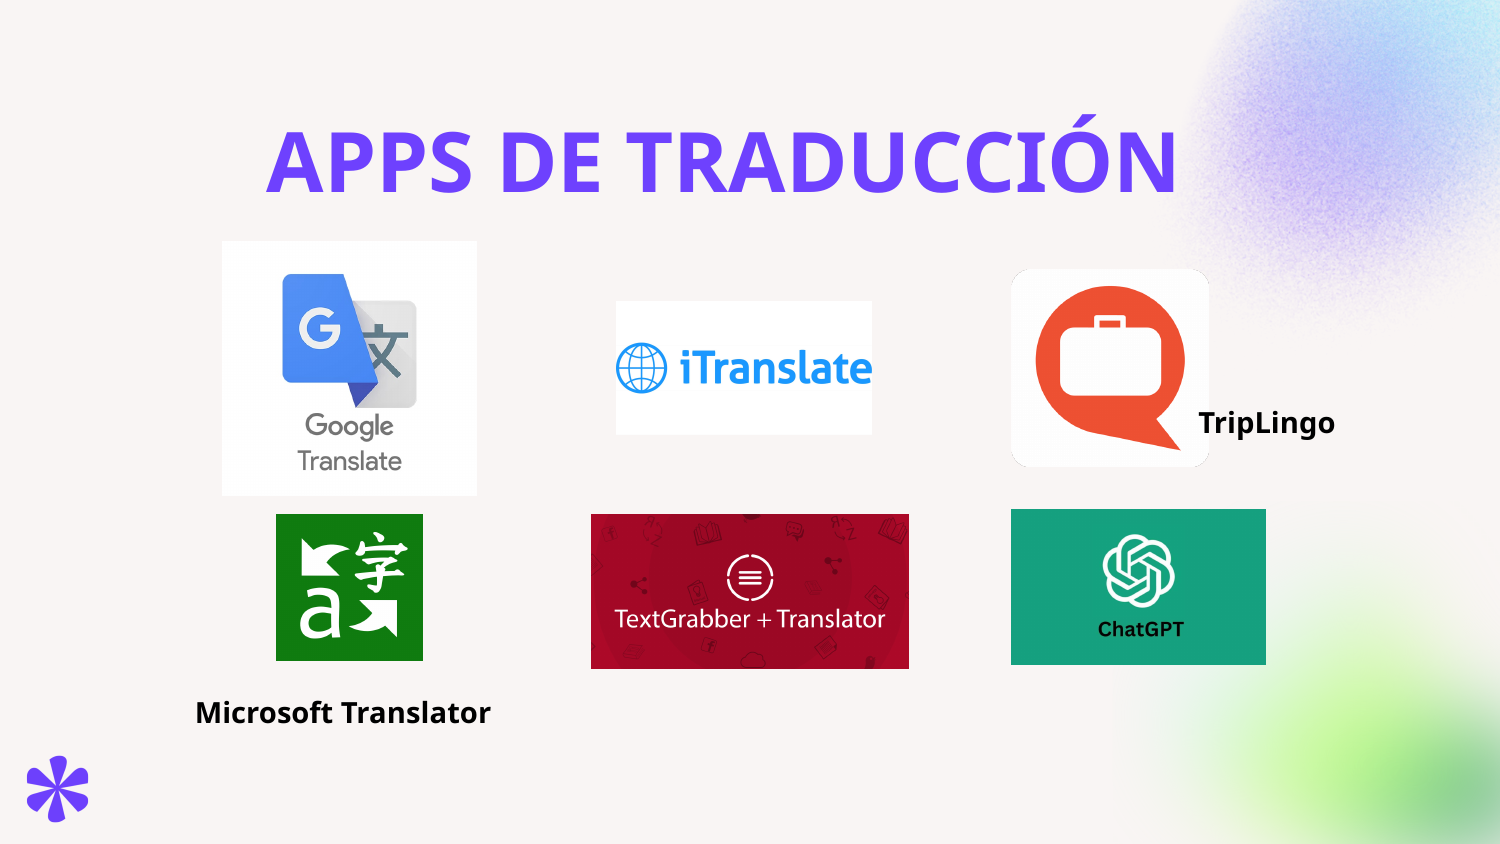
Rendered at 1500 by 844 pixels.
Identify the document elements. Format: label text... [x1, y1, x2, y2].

picture [222, 240, 477, 496]
picture [616, 301, 872, 436]
text_box TripLingo [1214, 388, 1427, 454]
picture [1011, 0, 1500, 467]
picture [26, 754, 90, 823]
text_box Microsoft Translator [179, 679, 519, 744]
picture [1011, 501, 1500, 844]
picture [591, 513, 909, 669]
picture [276, 513, 423, 661]
title APPS DE TRADUCCIÓN [251, 93, 1103, 188]
